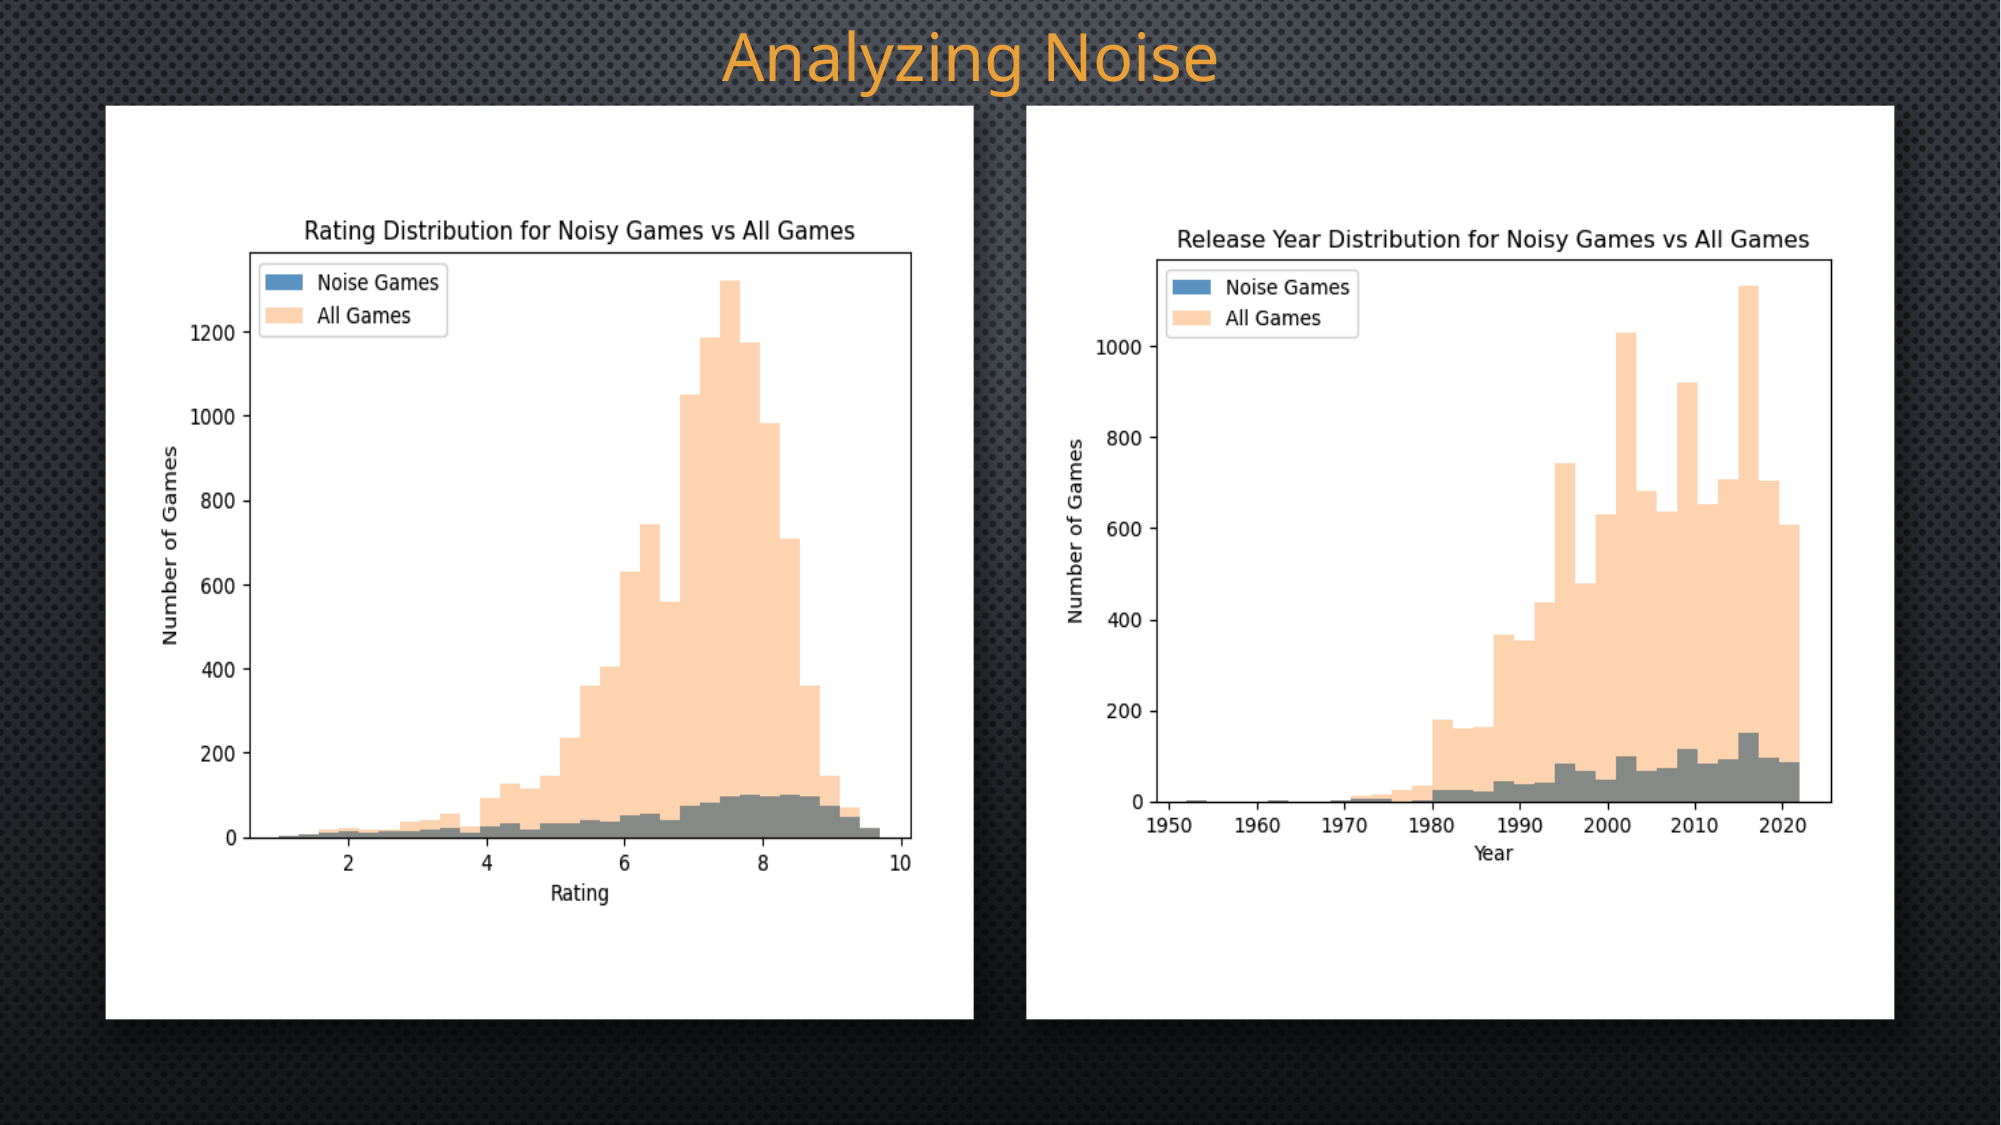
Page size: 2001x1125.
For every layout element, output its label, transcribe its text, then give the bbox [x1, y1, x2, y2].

text_box Analyzing Noise [707, 7, 1237, 103]
picture [1041, 217, 1865, 866]
text_box [104, 104, 975, 1021]
picture [131, 205, 944, 920]
text_box [1025, 104, 1896, 1021]
